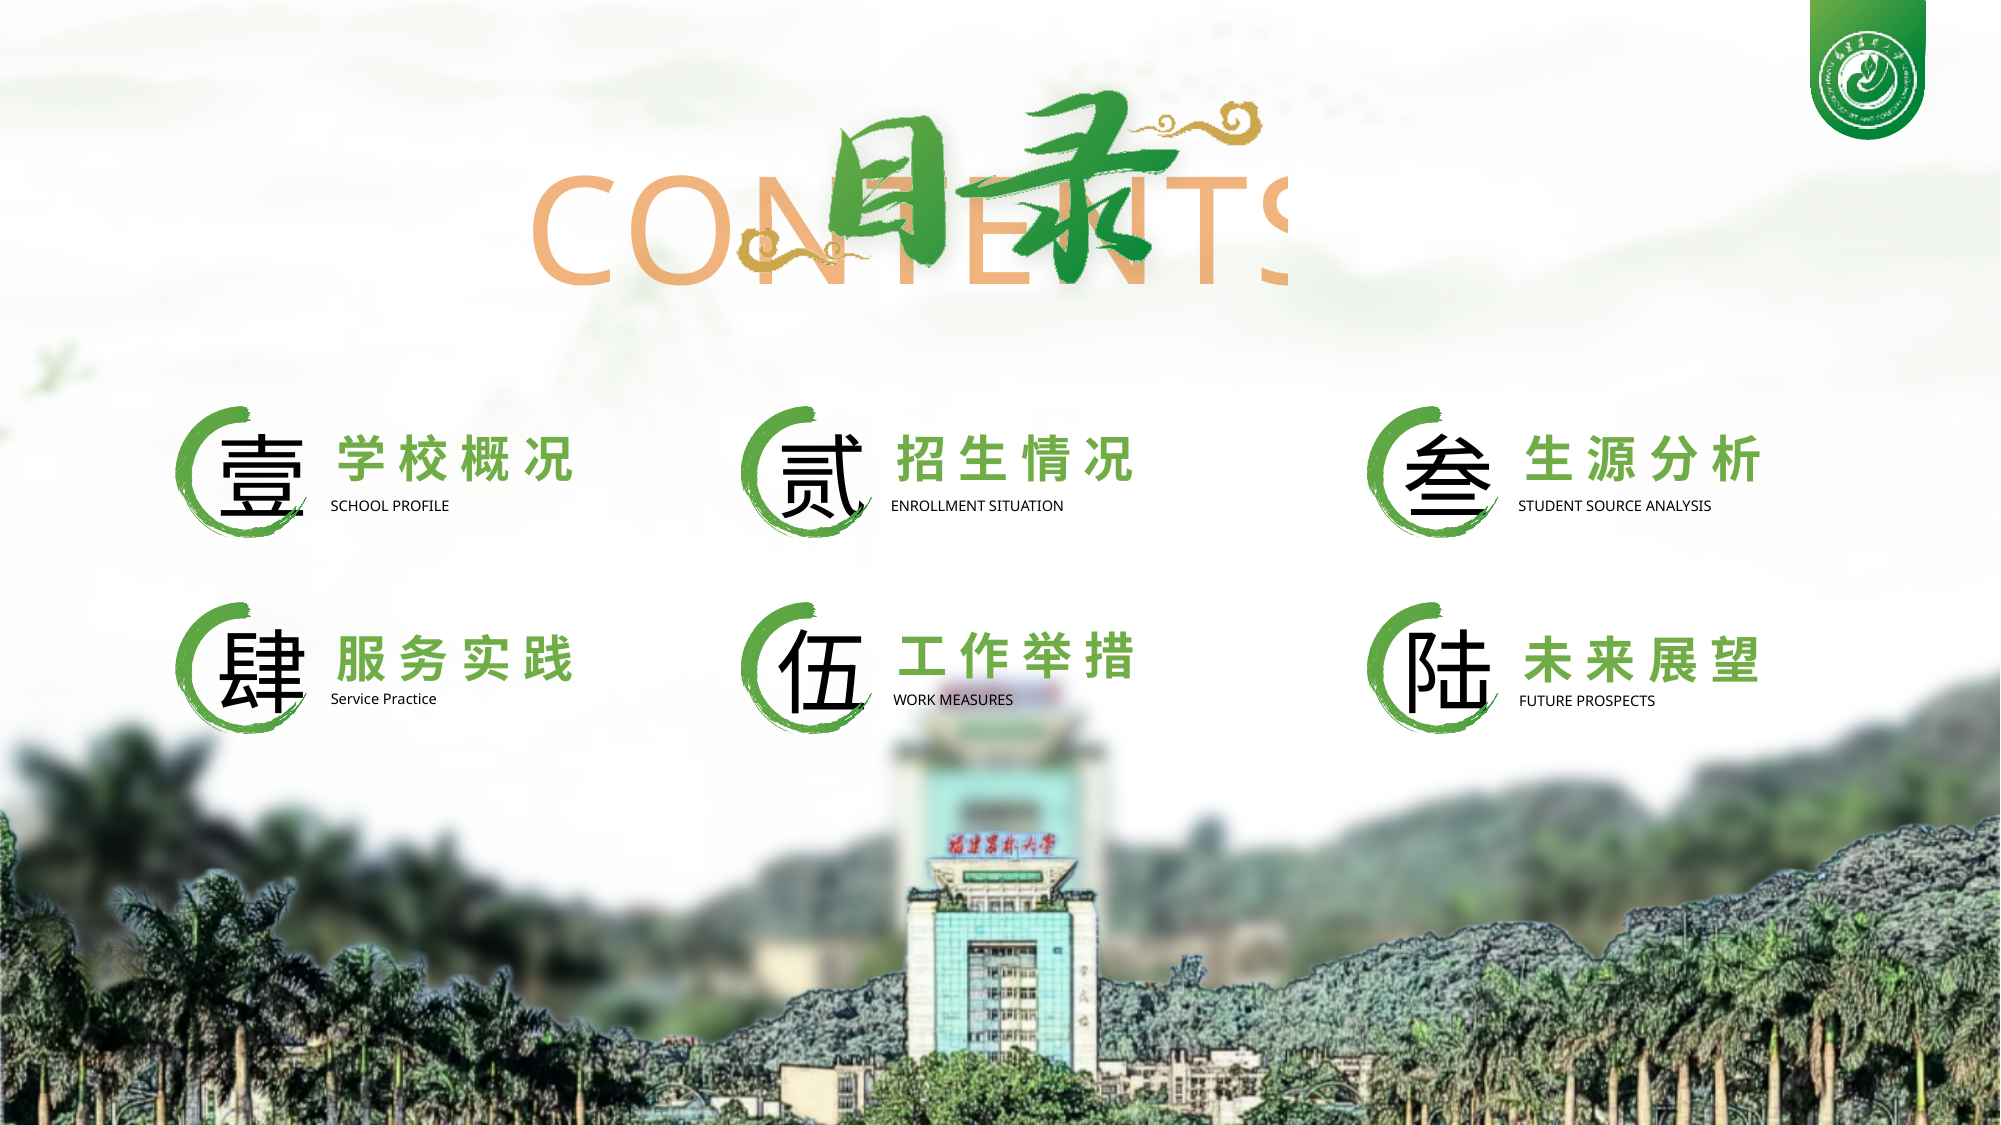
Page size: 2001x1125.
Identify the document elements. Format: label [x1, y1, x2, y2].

text_box [734, 97, 1266, 276]
text_box [192, 419, 1808, 726]
picture [0, 0, 2000, 1125]
